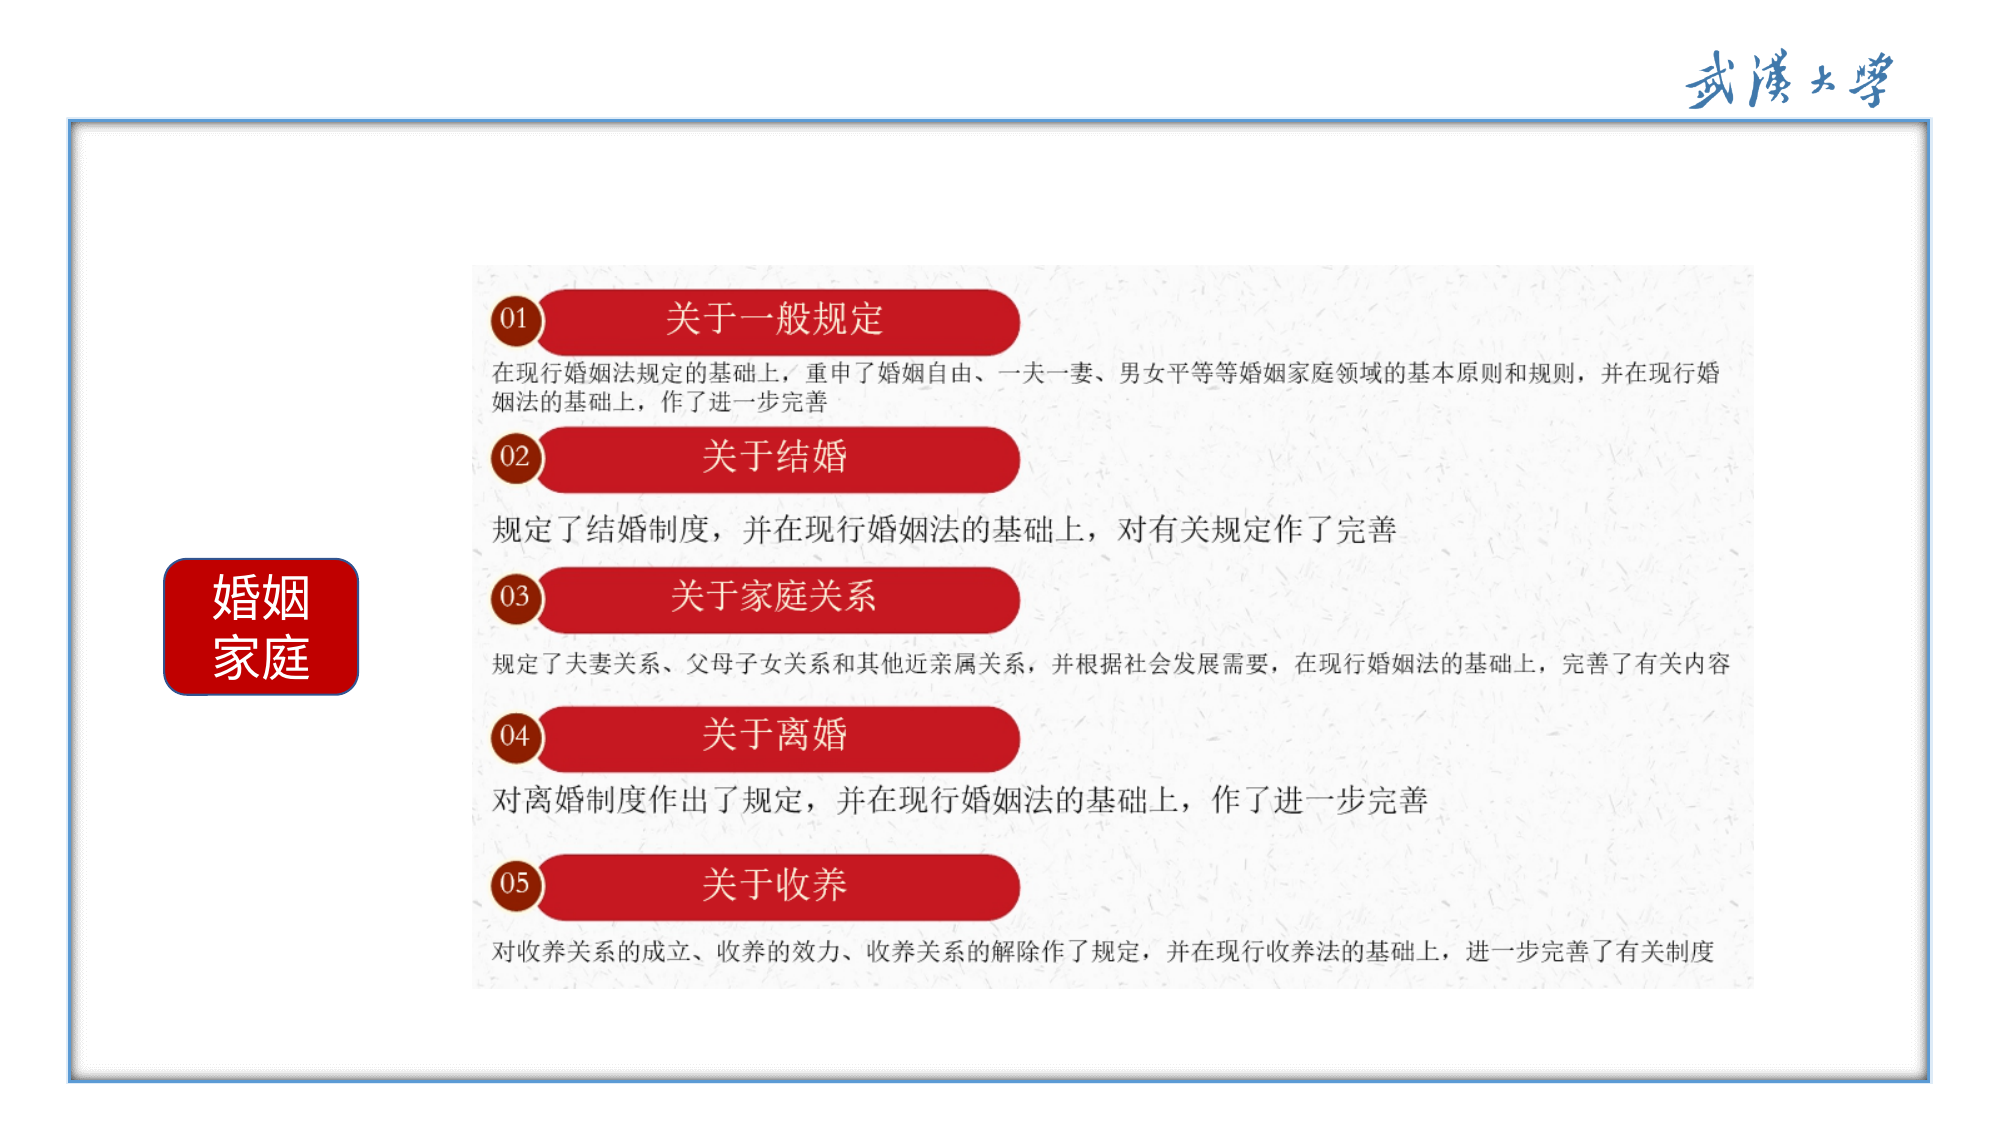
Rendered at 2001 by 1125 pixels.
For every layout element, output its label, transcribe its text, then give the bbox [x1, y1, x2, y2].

picture [66, 117, 1933, 1084]
text_box 婚姻 家庭 [163, 557, 360, 696]
